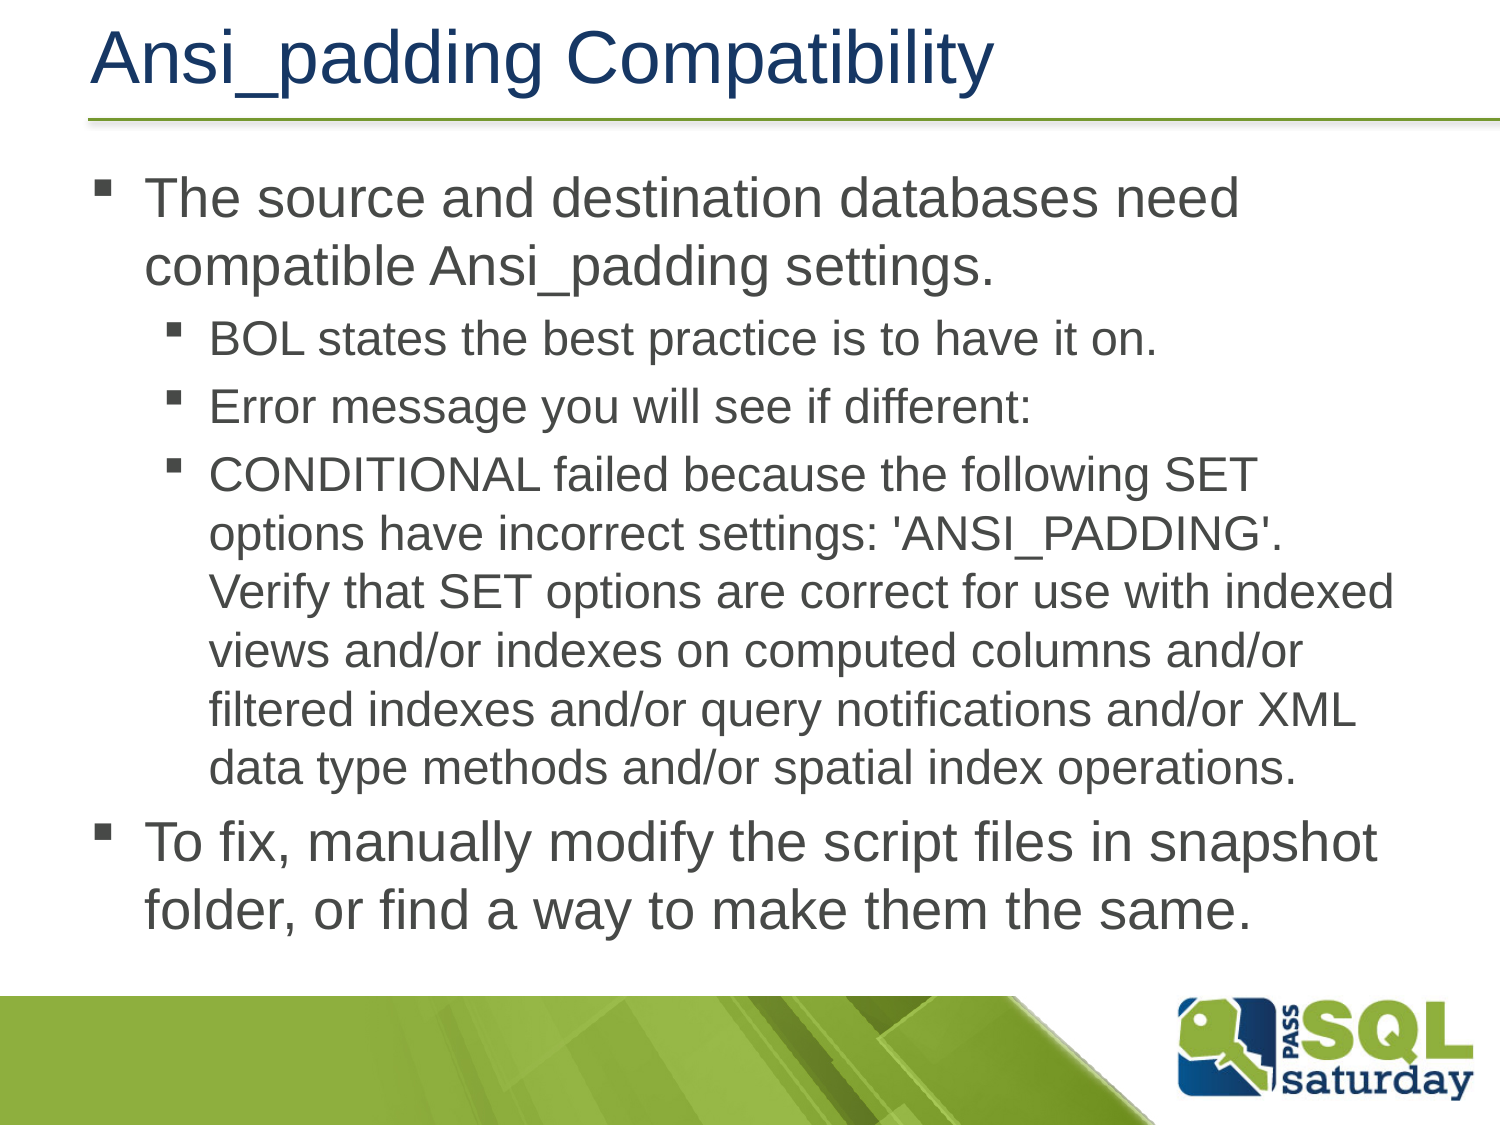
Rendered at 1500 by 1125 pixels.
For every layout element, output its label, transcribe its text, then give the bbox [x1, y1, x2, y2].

picture [0, 969, 1483, 1125]
list The source and destination databases need compatible Ansi_padding settings. BOL states the best practice is to have it on. Error message you will see if different: CONDITIONAL failed because the following SET options have incorrect settings: 'ANSI_PADDING'. Verify that SET options are correct for use with indexed views and/or indexes on computed columns and/or filtered indexes and/or query notifications and/or XML data type methods and/or spatial index operations. To fix, manually modify the script files in snapshot folder, or find a way to make them the same. [75, 154, 1425, 1005]
title Ansi_padding Compatibility [75, 0, 1426, 120]
